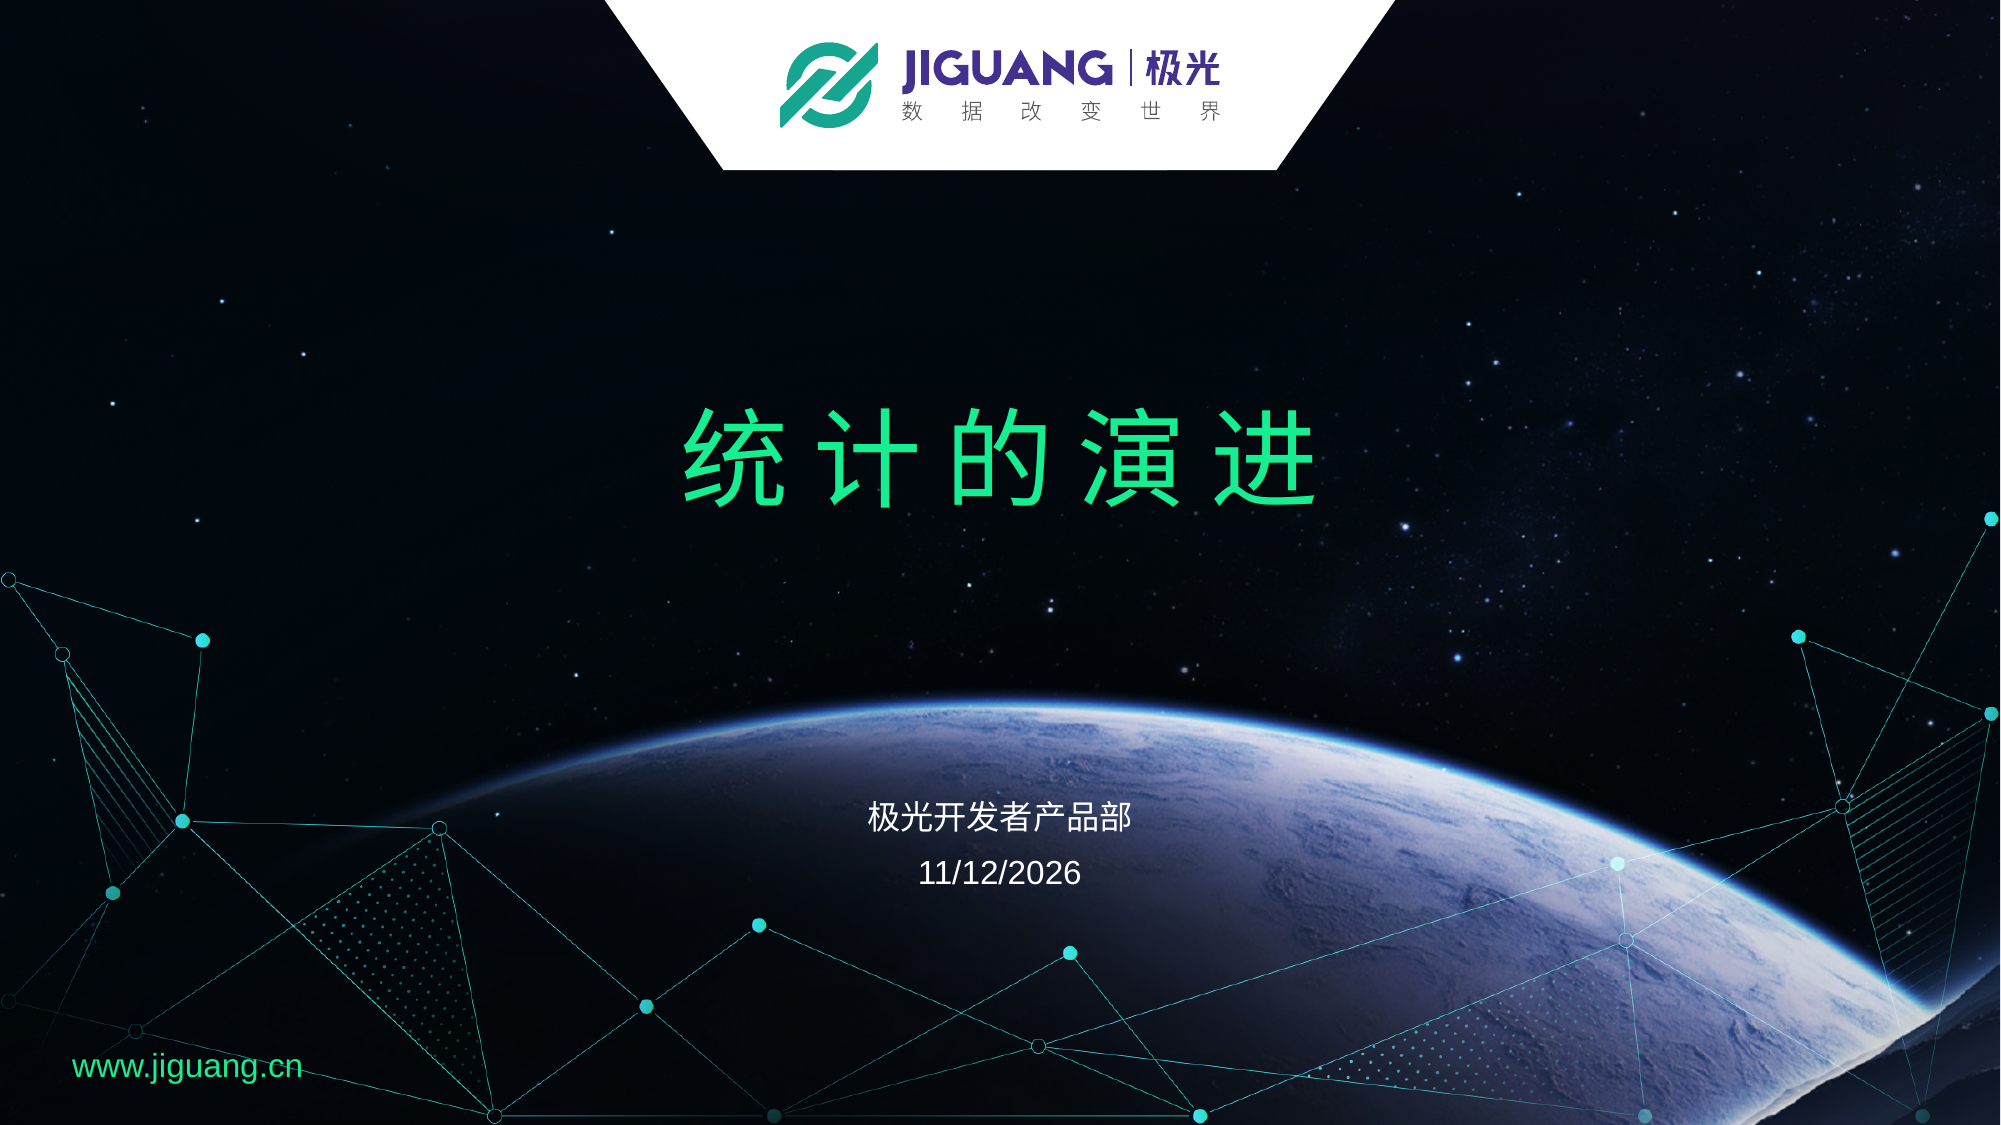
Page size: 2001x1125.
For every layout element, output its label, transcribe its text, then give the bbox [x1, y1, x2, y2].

picture [0, 0, 2001, 1125]
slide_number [774, 848, 1225, 894]
list 极光开发者产品部 [716, 796, 1284, 841]
title 统 计 的 演 进 [208, 382, 1792, 547]
